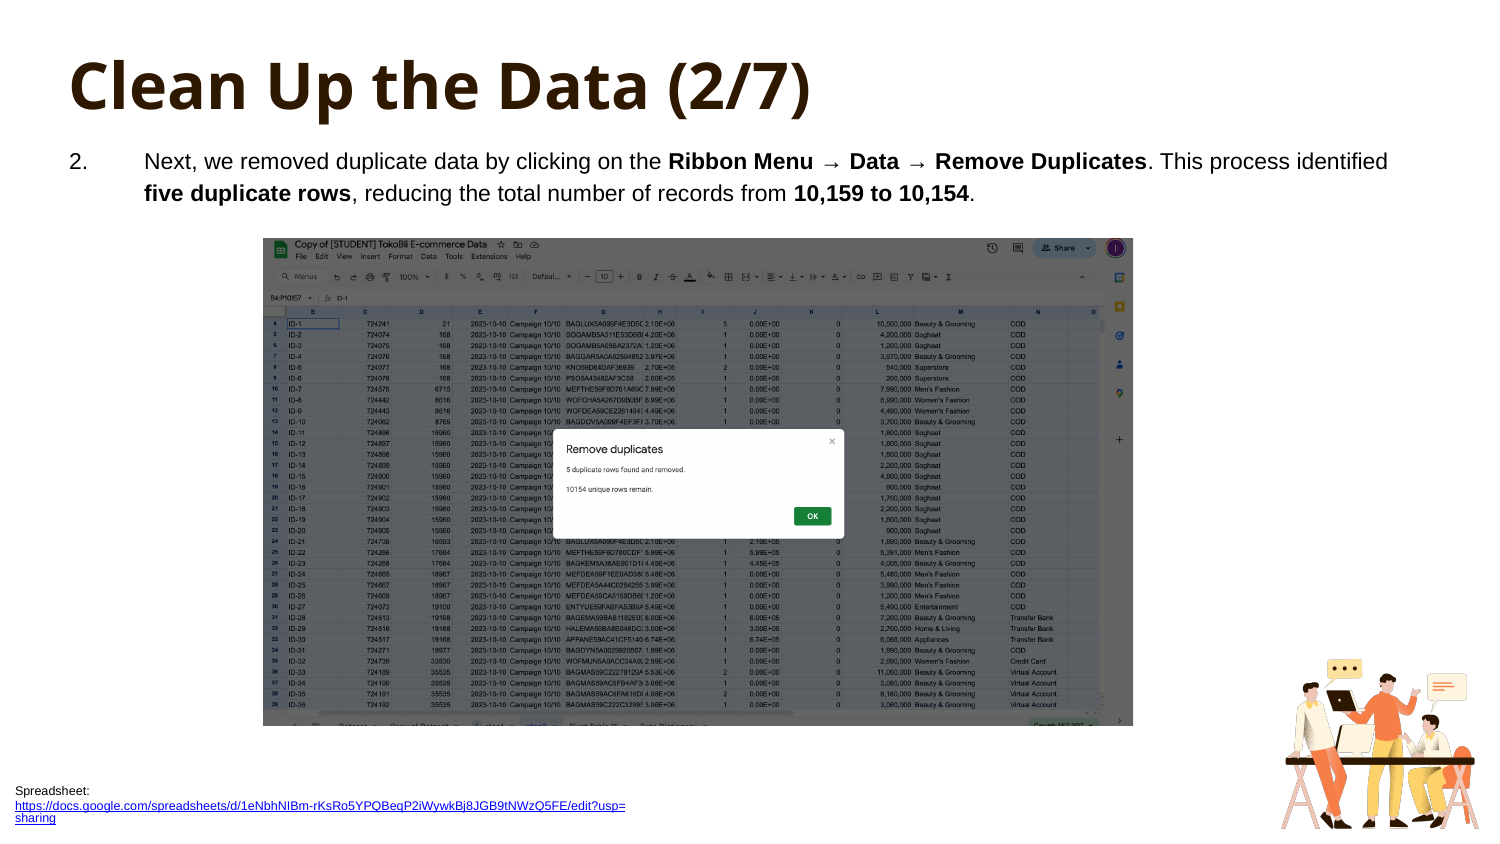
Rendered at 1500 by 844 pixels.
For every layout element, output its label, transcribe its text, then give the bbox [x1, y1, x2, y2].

text_box Clean Up the Data (2/7) [68, 44, 1041, 200]
text_box Spreadsheet: https://docs.google.com/spreadsheets/d/1eNbhNIBm-rKsRo5YPQBeqP2iWywkBj8JGB9tNWzQ5FE/edit?usp=sharing [0, 767, 645, 828]
text_box [1281, 659, 1479, 829]
text_box 2. Next, we removed duplicate data by clicking on the Ribbon Menu → Data → Remove Duplicates. This process identified five duplicate rows, reducing the total number of records from 10,159 to 10,154. [69, 142, 1431, 206]
picture [262, 228, 1134, 726]
